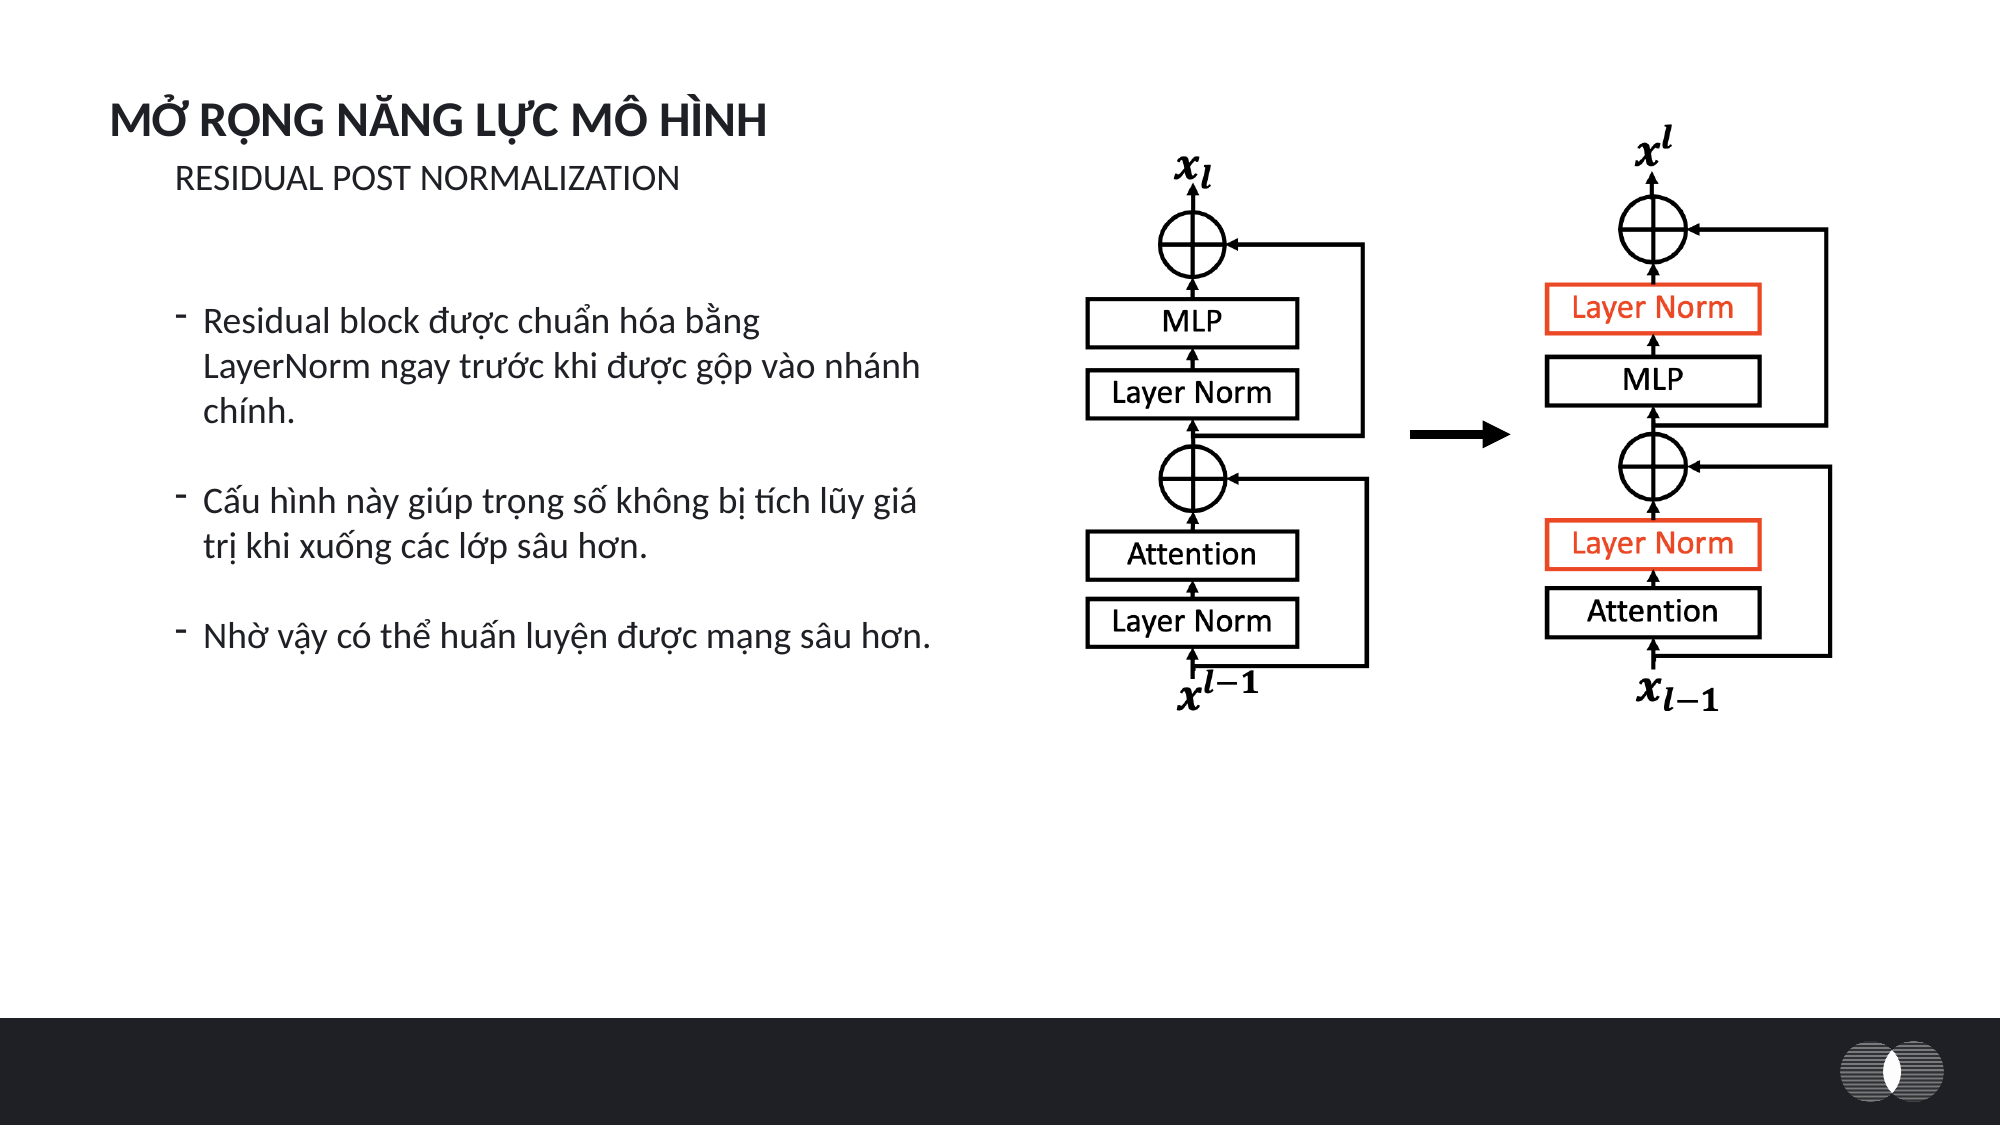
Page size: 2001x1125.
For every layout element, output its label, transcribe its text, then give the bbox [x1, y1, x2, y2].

picture [1540, 117, 1840, 719]
text_box RESIDUAL POST NORMALIZATION [160, 145, 1189, 206]
text_box Residual block được chuẩn hóa bằng LayerNorm ngay trước khi được gộp vào nhánh chính. Cấu hình này giúp trọng số không bị tích lũy giá trị khi xuống các lớp sâu hơn. Nhờ vậy có thể huấn luyện được mạng sâu hơn. [160, 288, 948, 754]
picture [1840, 1041, 1944, 1102]
text_box MỞ RỘNG NĂNG LỰC MÔ HÌNH [94, 79, 968, 154]
text_box [0, 1018, 2000, 1125]
picture [1078, 154, 1378, 714]
